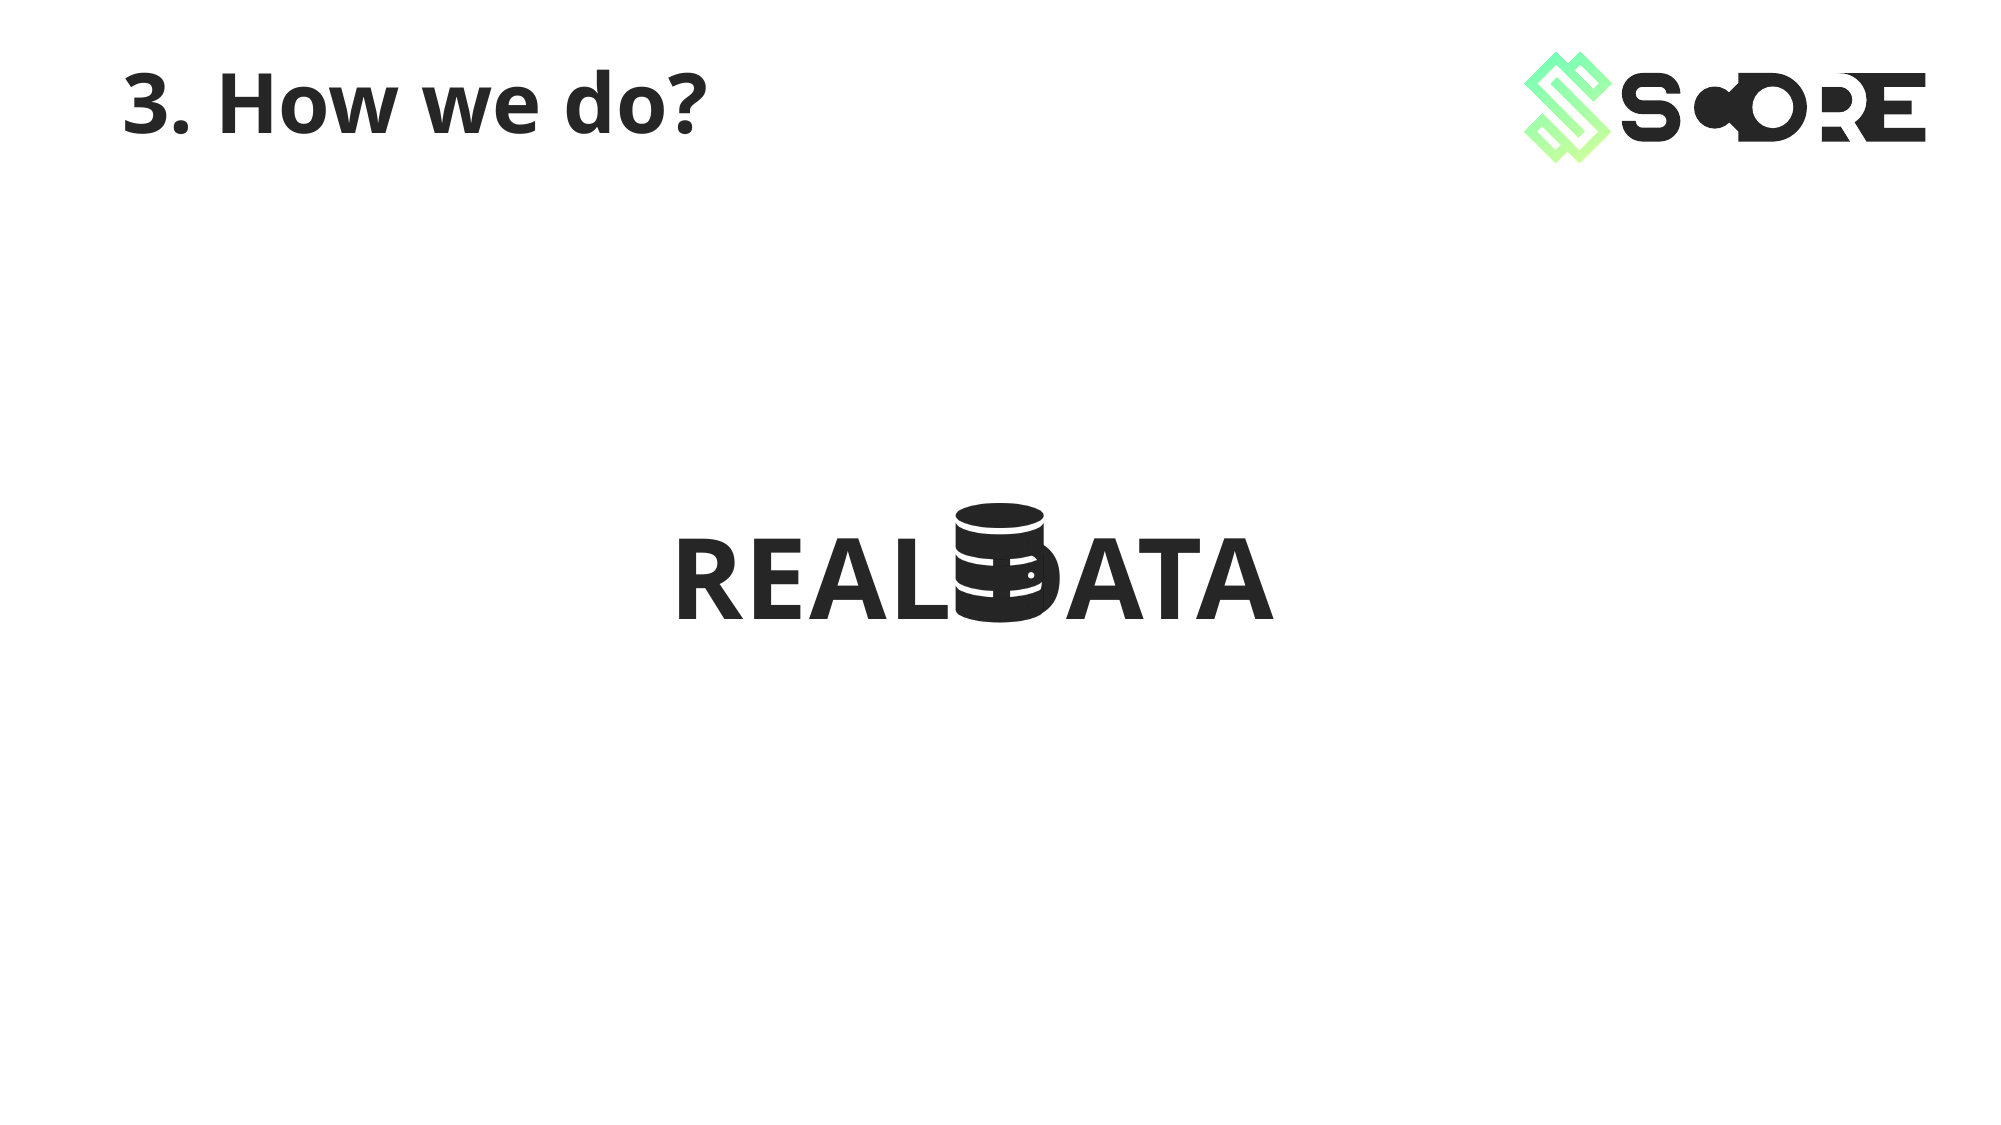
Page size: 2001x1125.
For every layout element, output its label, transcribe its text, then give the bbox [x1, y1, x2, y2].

text_box [1806, 71, 1865, 143]
text_box [1837, 72, 1927, 143]
text_box REAL DATA [654, 481, 1346, 650]
text_box [1693, 85, 1737, 130]
text_box [1620, 71, 1682, 143]
text_box [1751, 85, 1795, 130]
text_box [1823, 128, 1849, 143]
picture [924, 487, 1075, 638]
text_box [1729, 71, 1806, 143]
text_box [1522, 76, 1613, 165]
text_box 3. How we do? [107, 43, 723, 158]
text_box [1823, 88, 1851, 111]
text_box [1523, 50, 1613, 139]
